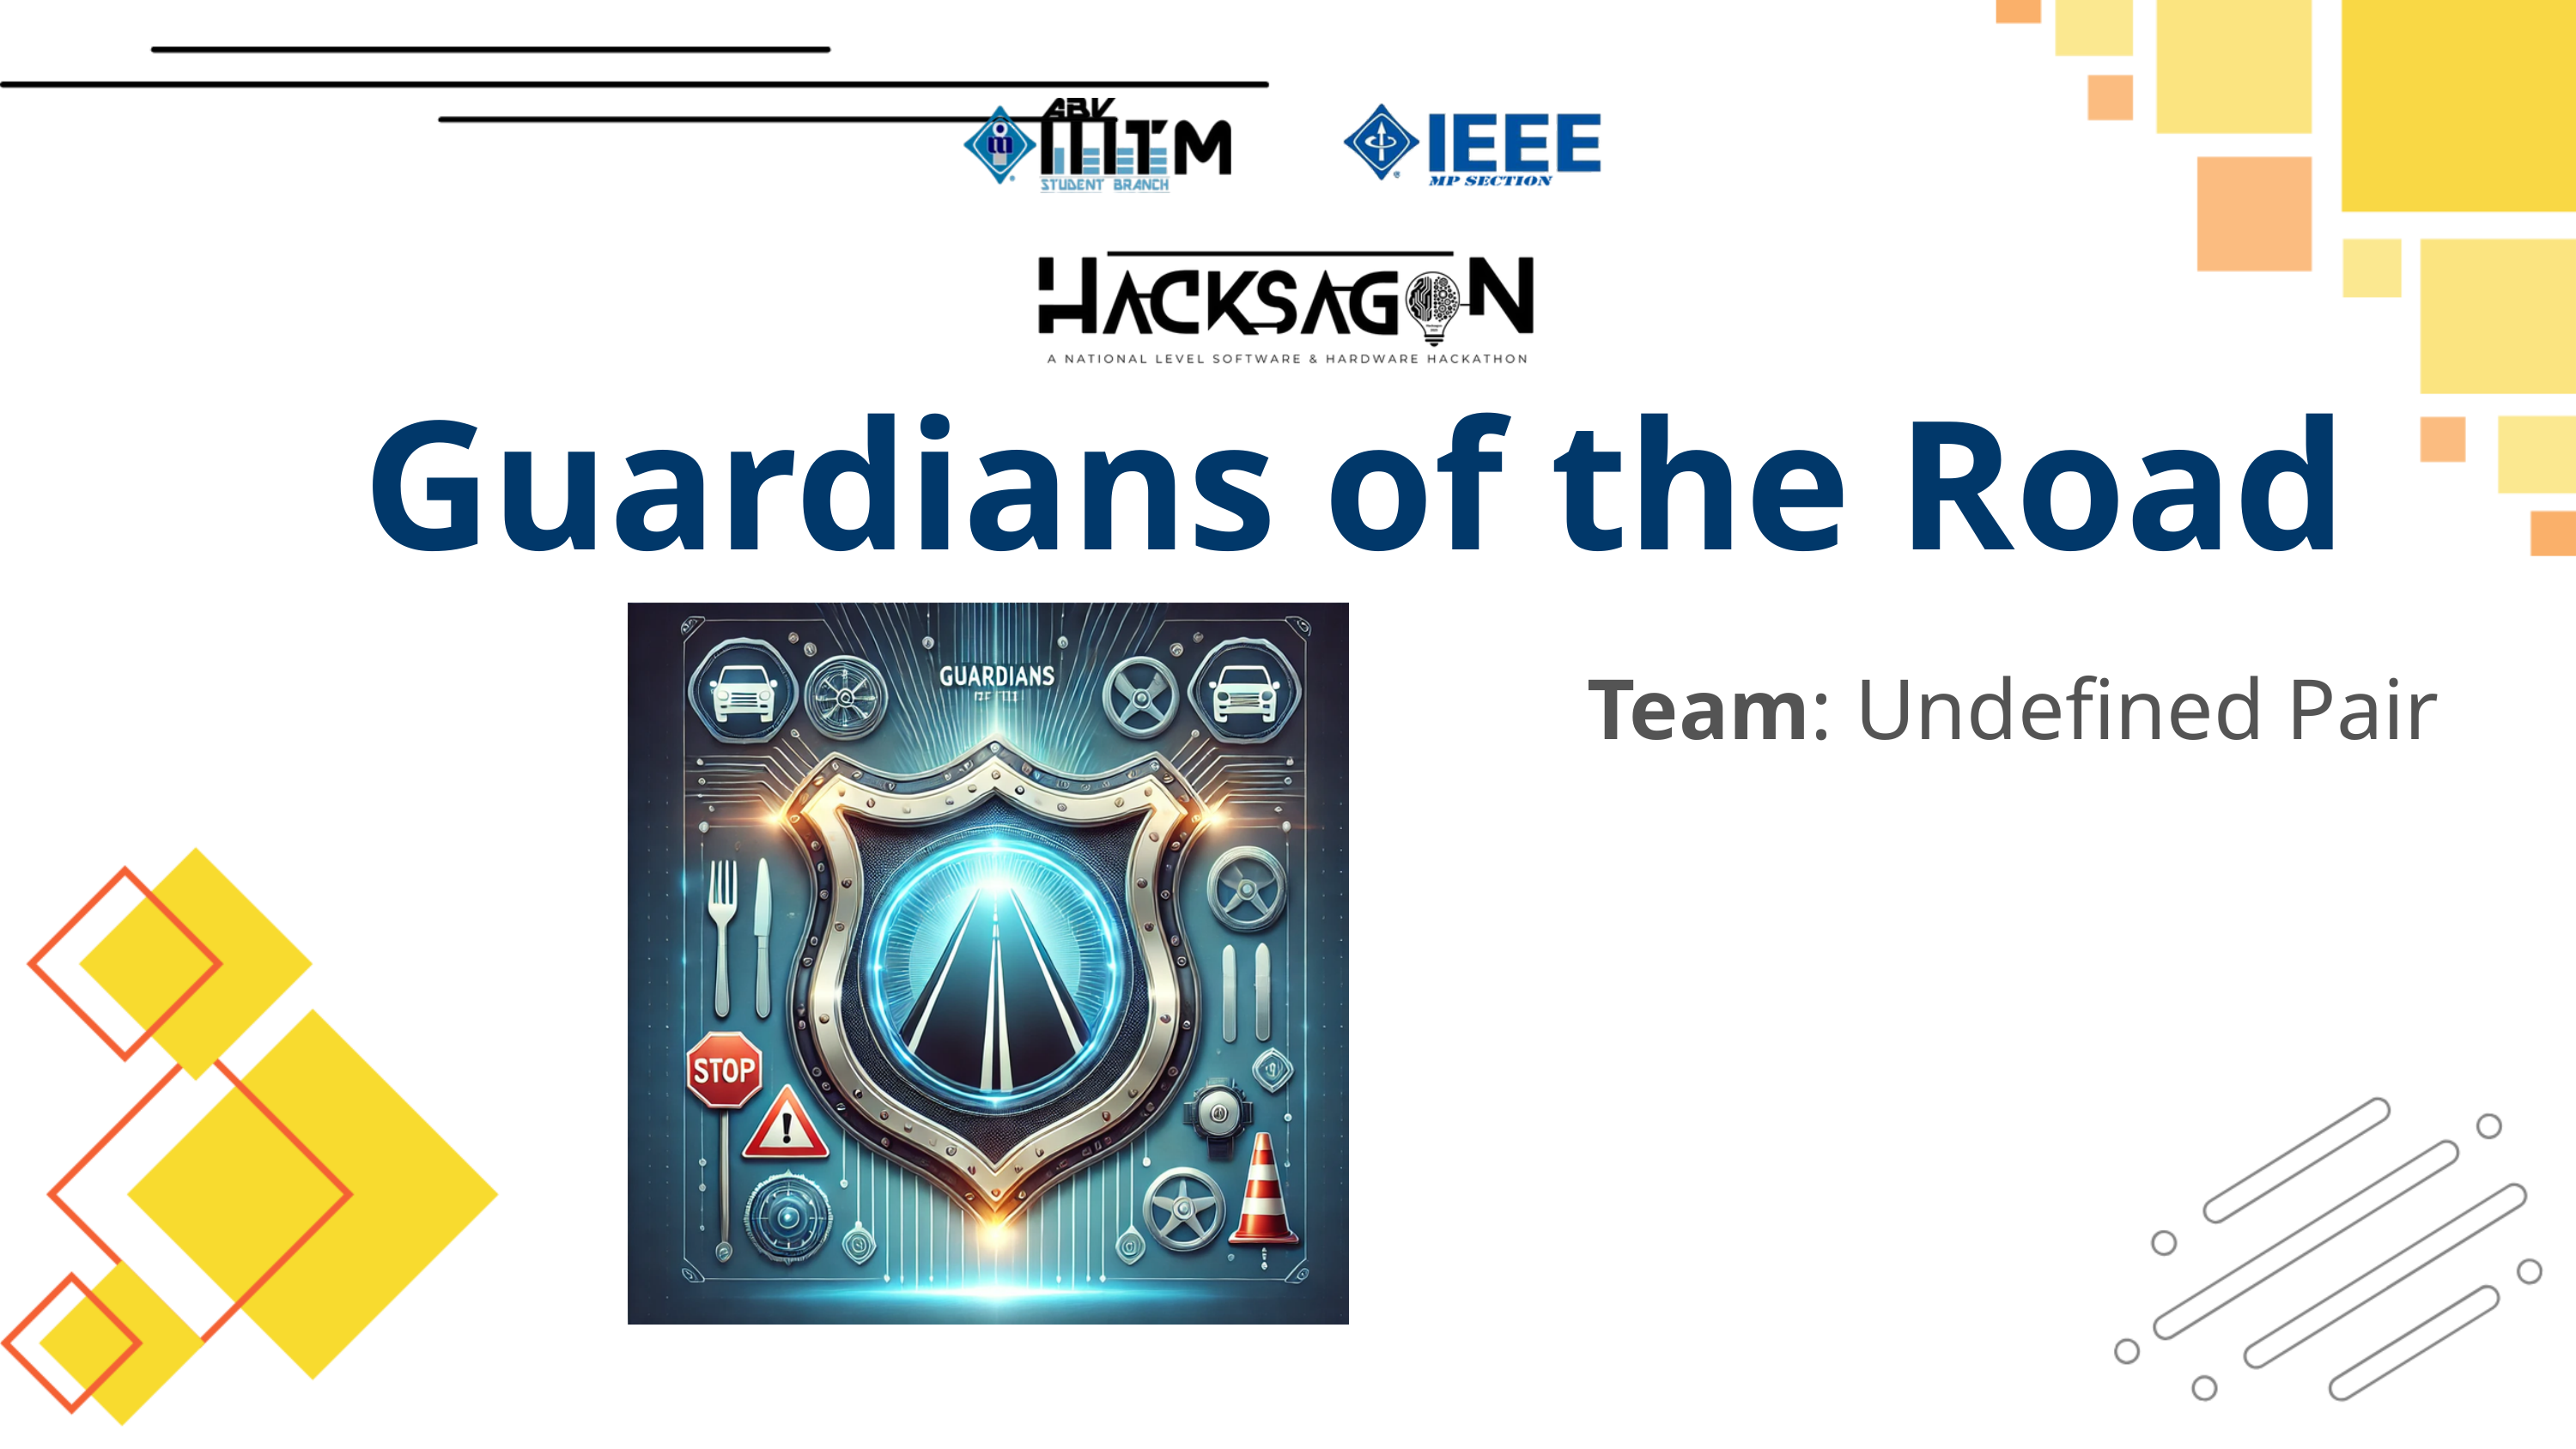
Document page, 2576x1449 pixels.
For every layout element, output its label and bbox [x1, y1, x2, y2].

text_box [1587, 651, 2576, 776]
text_box [0, 0, 2576, 1449]
text_box [1337, 96, 1614, 193]
text_box [362, 369, 2500, 652]
text_box [962, 98, 1231, 193]
text_box [882, 209, 1694, 371]
